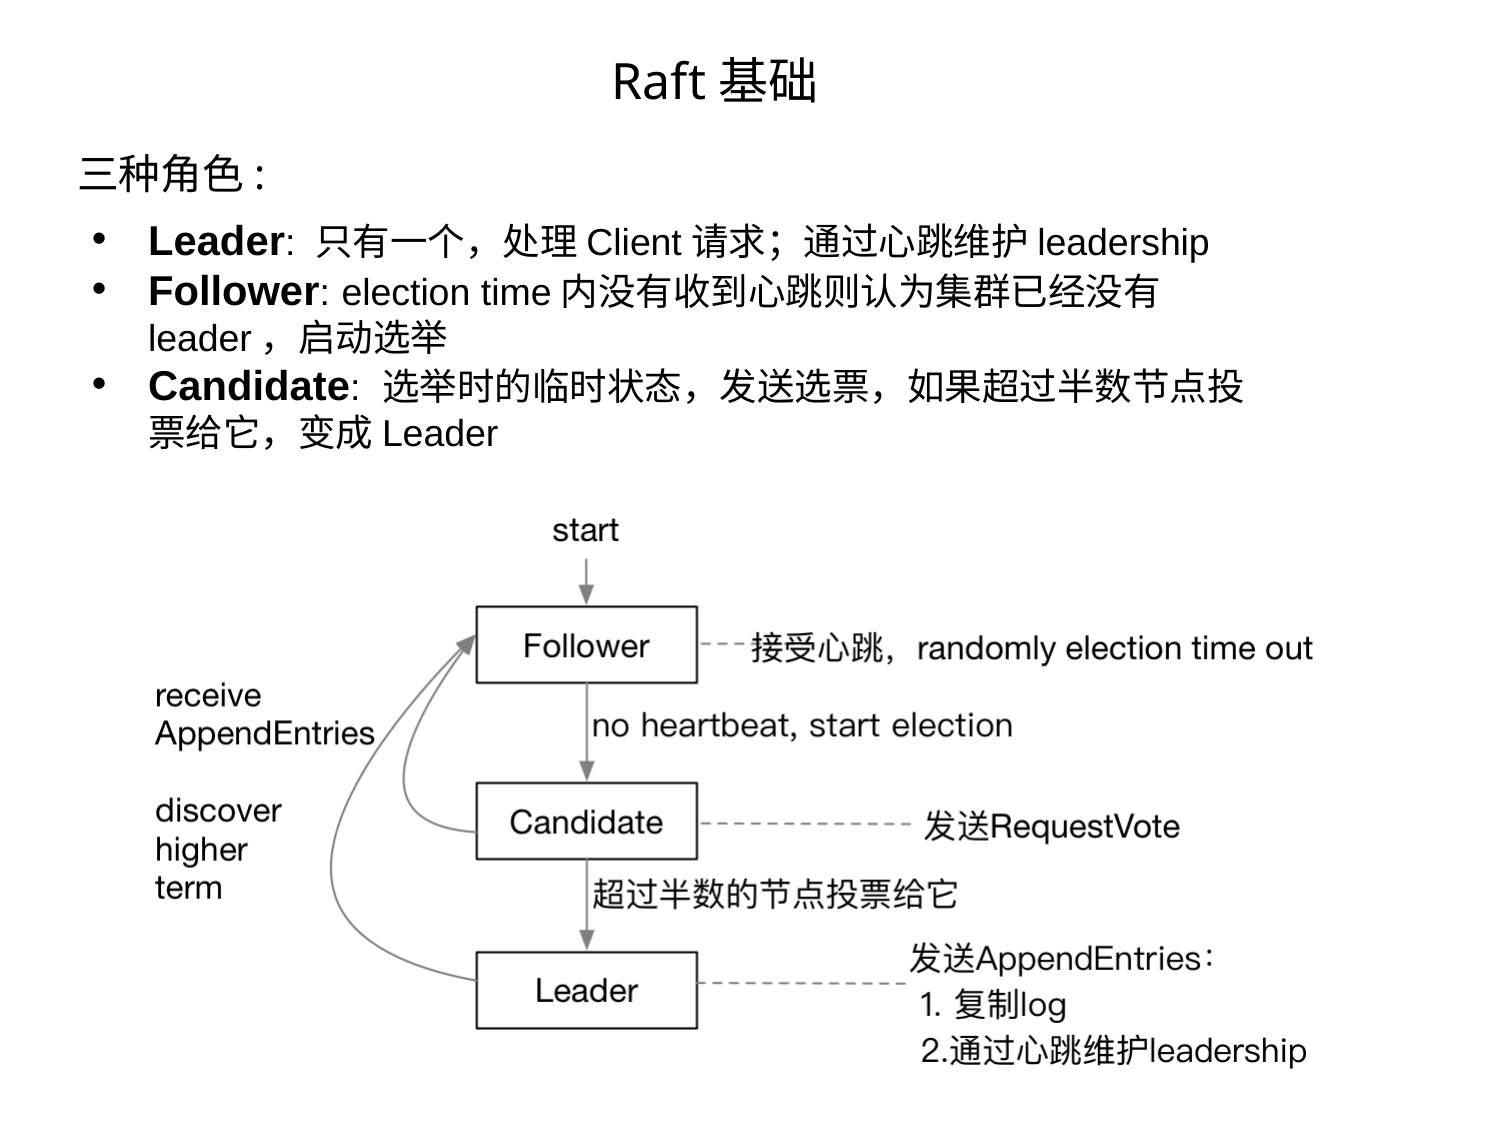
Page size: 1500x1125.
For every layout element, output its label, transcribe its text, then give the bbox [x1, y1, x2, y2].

title Raft基础 [39, 0, 1390, 174]
picture [145, 497, 1324, 1083]
text_box 三种角色: [62, 140, 281, 206]
text_box Leader: 只有一个，处理Client请求；通过心跳维护leadership Follower: election time内没有收到心跳则认为集群已经没有leader，启动选举 Candidate: 选举时的临时状态，发送选票，如果超过半数节点投票给它，变成Leader [77, 206, 1294, 461]
